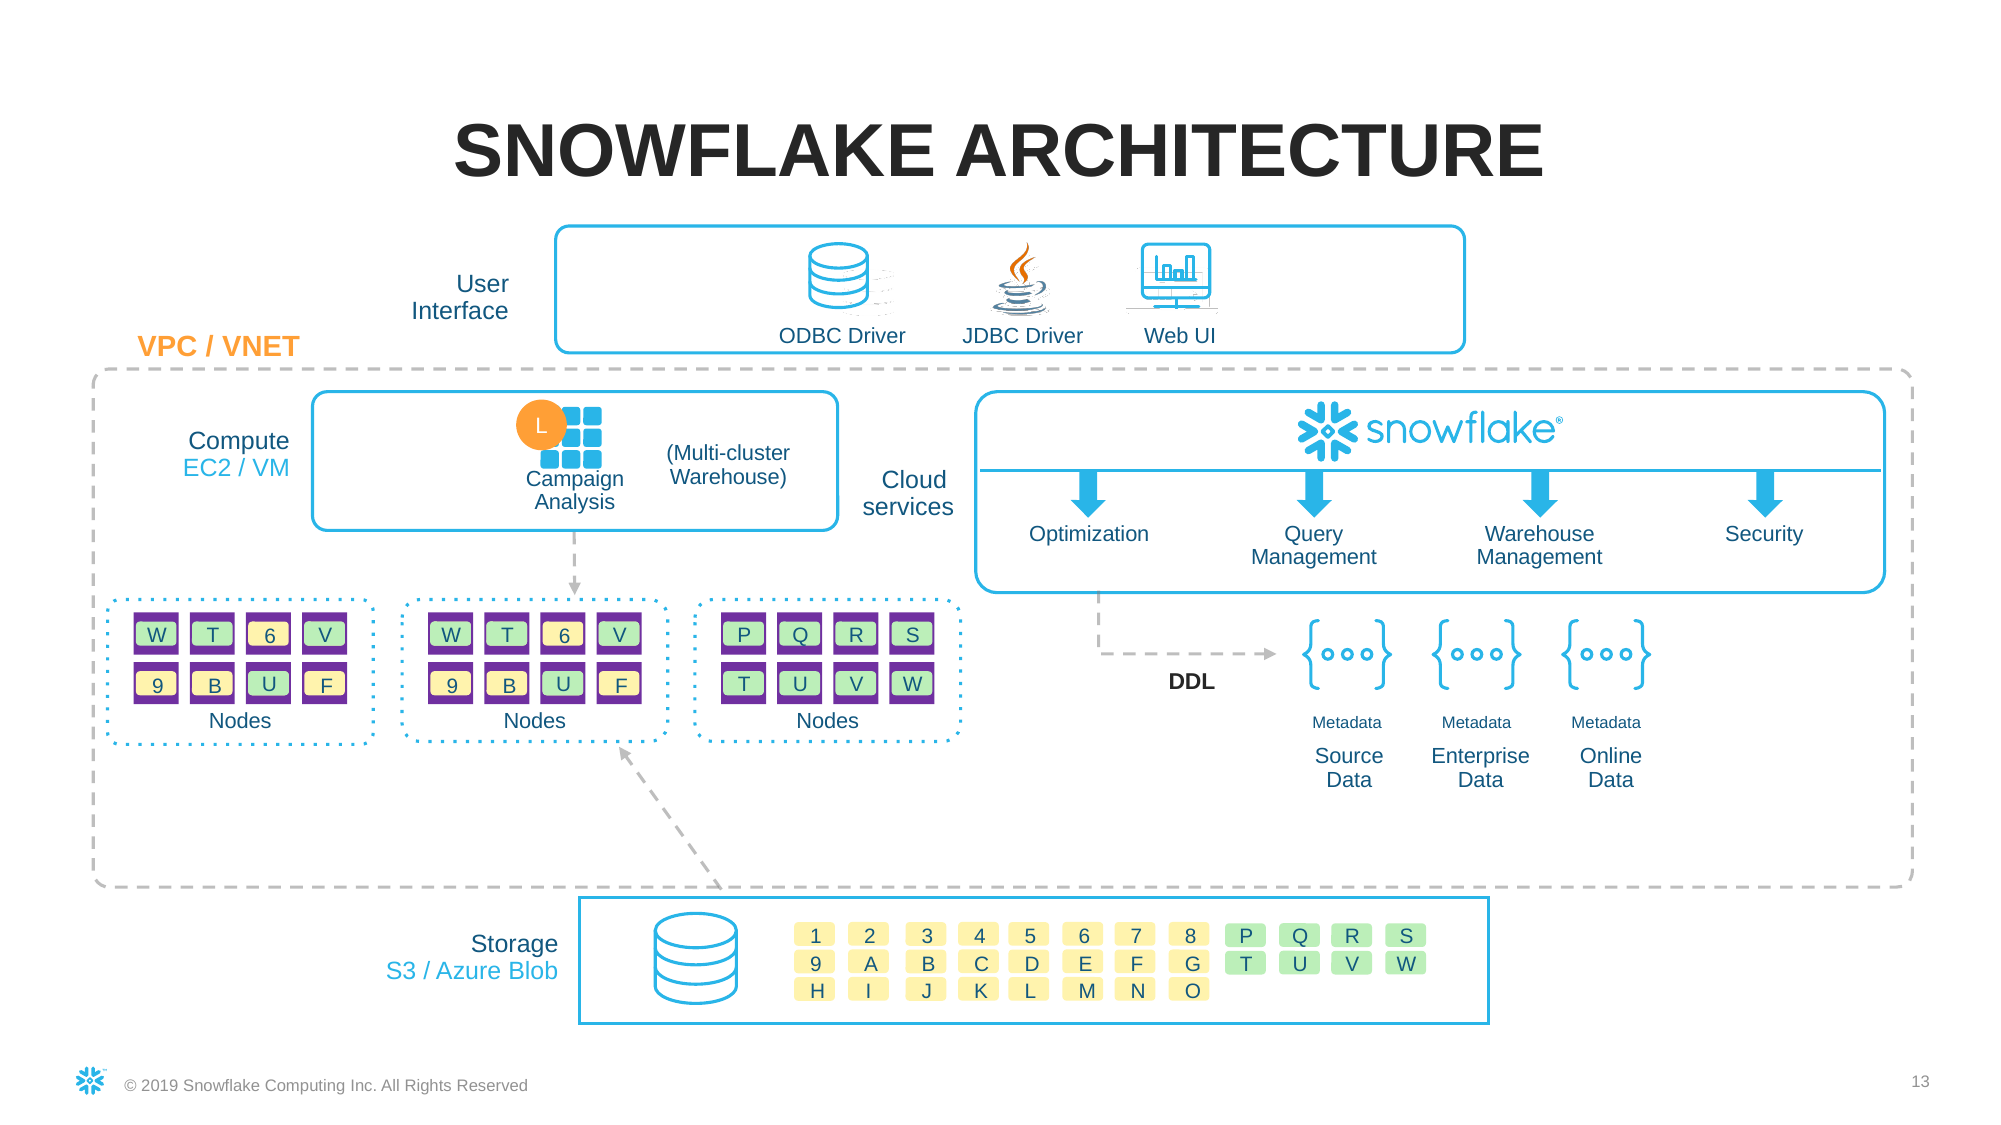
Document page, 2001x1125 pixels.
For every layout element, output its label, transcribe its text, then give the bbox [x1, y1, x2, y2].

text_box Web UI [1124, 311, 1239, 358]
picture [964, 240, 1074, 318]
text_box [1224, 923, 1427, 975]
text_box G [1168, 949, 1210, 974]
text_box A [848, 949, 889, 974]
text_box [1280, 620, 1407, 741]
text_box J [905, 977, 947, 1001]
text_box M [1062, 976, 1104, 1001]
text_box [1539, 620, 1673, 741]
text_box [579, 897, 1489, 1024]
text_box H [794, 977, 835, 1001]
picture [1125, 267, 1218, 314]
text_box ODBC Driver [758, 311, 930, 359]
text_box F [1114, 949, 1156, 974]
text_box D [1008, 949, 1050, 974]
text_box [455, 399, 695, 524]
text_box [654, 913, 737, 1004]
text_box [107, 599, 374, 745]
list SNOWFLAKE ARCHITECTURE [60, 48, 1940, 203]
text_box User Interface [346, 260, 529, 336]
picture [842, 269, 894, 317]
text_box [93, 368, 1913, 888]
text_box I [848, 976, 889, 1001]
text_box VPC / VNET [101, 317, 336, 370]
text_box E [1062, 949, 1104, 974]
slide_number 13 [1865, 1060, 1950, 1101]
text_box Storage S3 / Azure Blob [336, 920, 579, 996]
text_box 9 [794, 949, 835, 974]
text_box [555, 225, 1465, 353]
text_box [1410, 620, 1537, 741]
text_box O [1168, 977, 1210, 1001]
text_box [618, 746, 721, 889]
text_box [694, 599, 961, 742]
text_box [1141, 243, 1211, 310]
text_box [809, 243, 868, 308]
text_box JDBC Driver [942, 311, 1107, 359]
text_box B [905, 949, 947, 974]
text_box L [1008, 977, 1050, 1001]
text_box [401, 599, 669, 742]
text_box C [958, 949, 999, 974]
text_box N [1114, 977, 1156, 1001]
text_box K [958, 976, 999, 1001]
